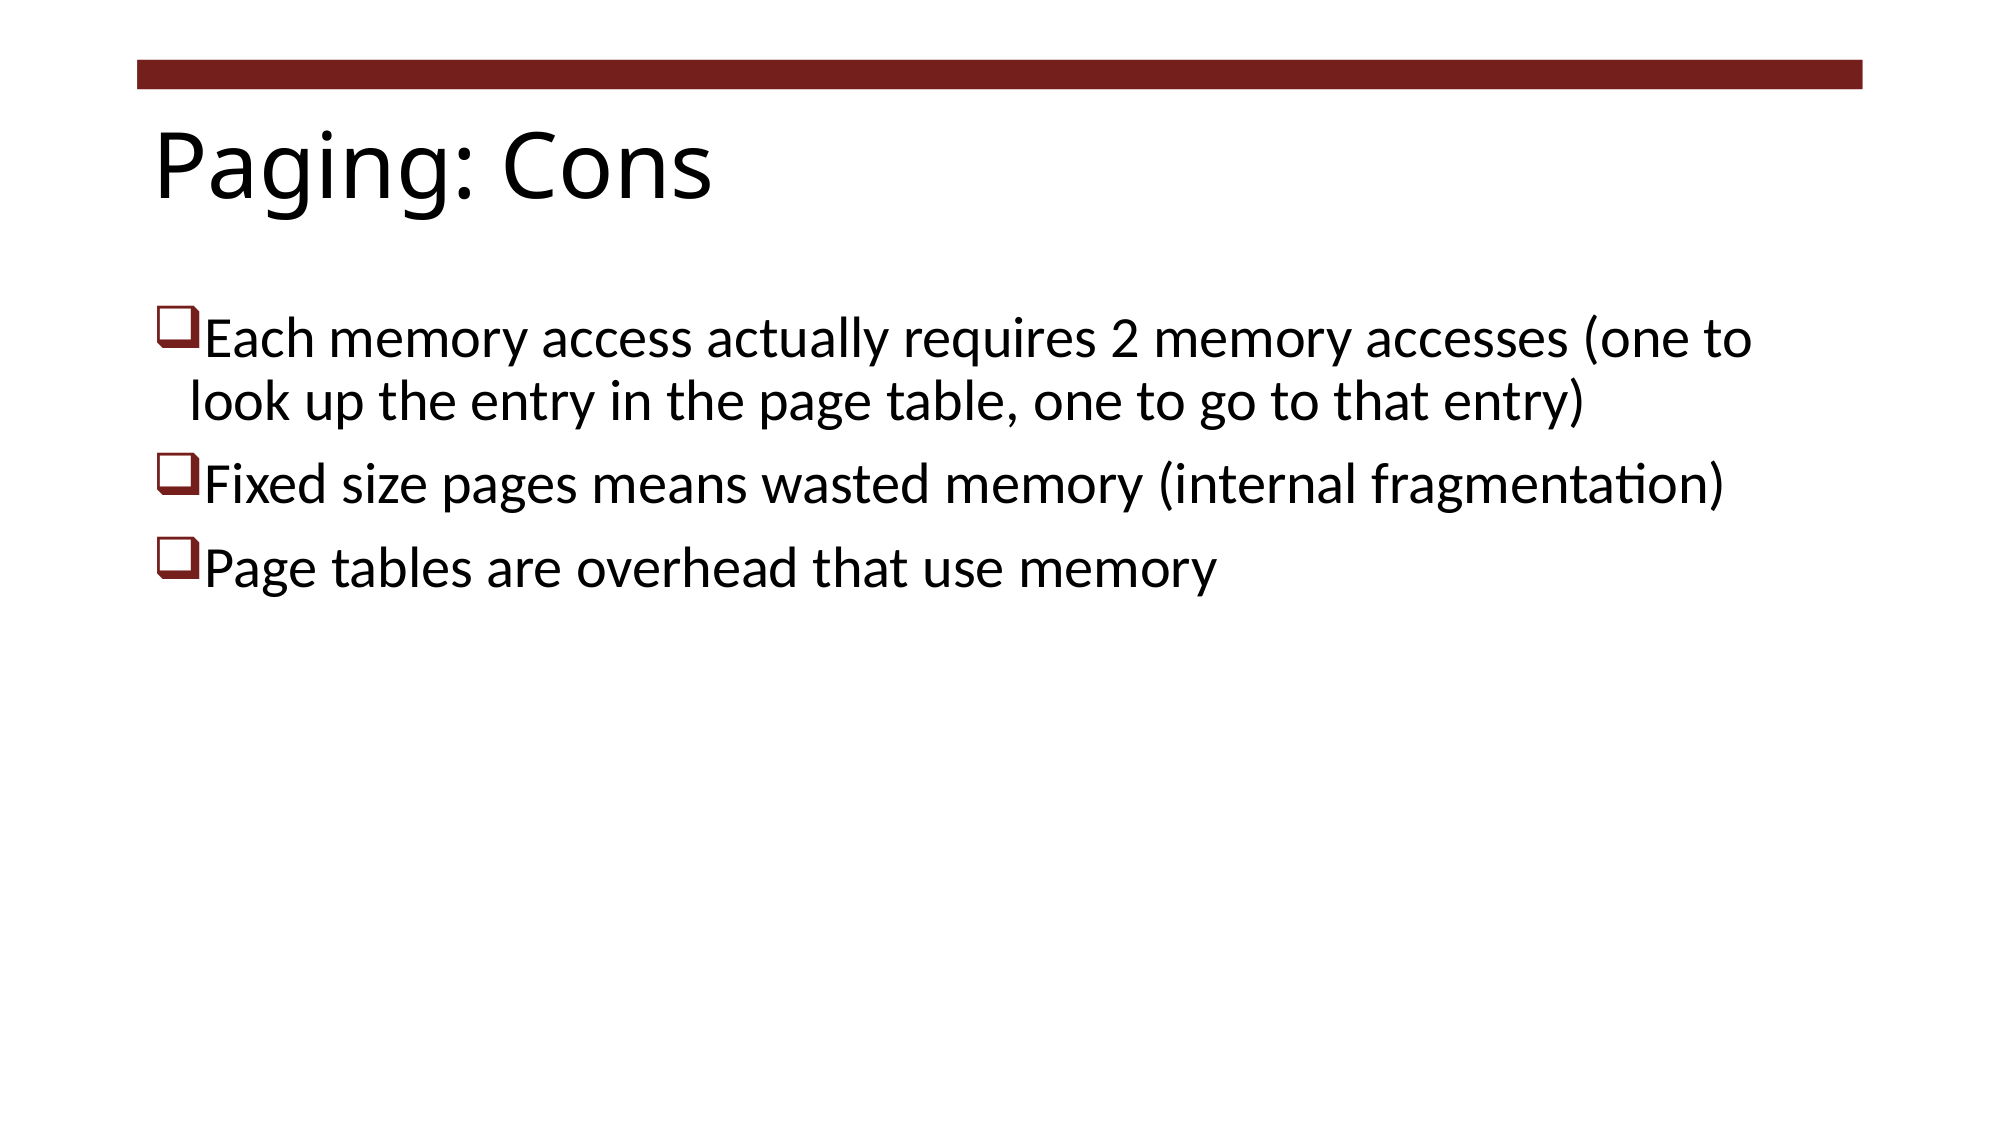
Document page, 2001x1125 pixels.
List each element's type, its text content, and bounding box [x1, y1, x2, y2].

list Each memory access actually requires 2 memory accesses (one to look up the entry in the page table, one to go to that entry) Fixed size pages means wasted memory (internal fragmentation) Page tables are overhead that use memory [137, 299, 1863, 1103]
title Paging: Cons [137, 59, 1863, 278]
